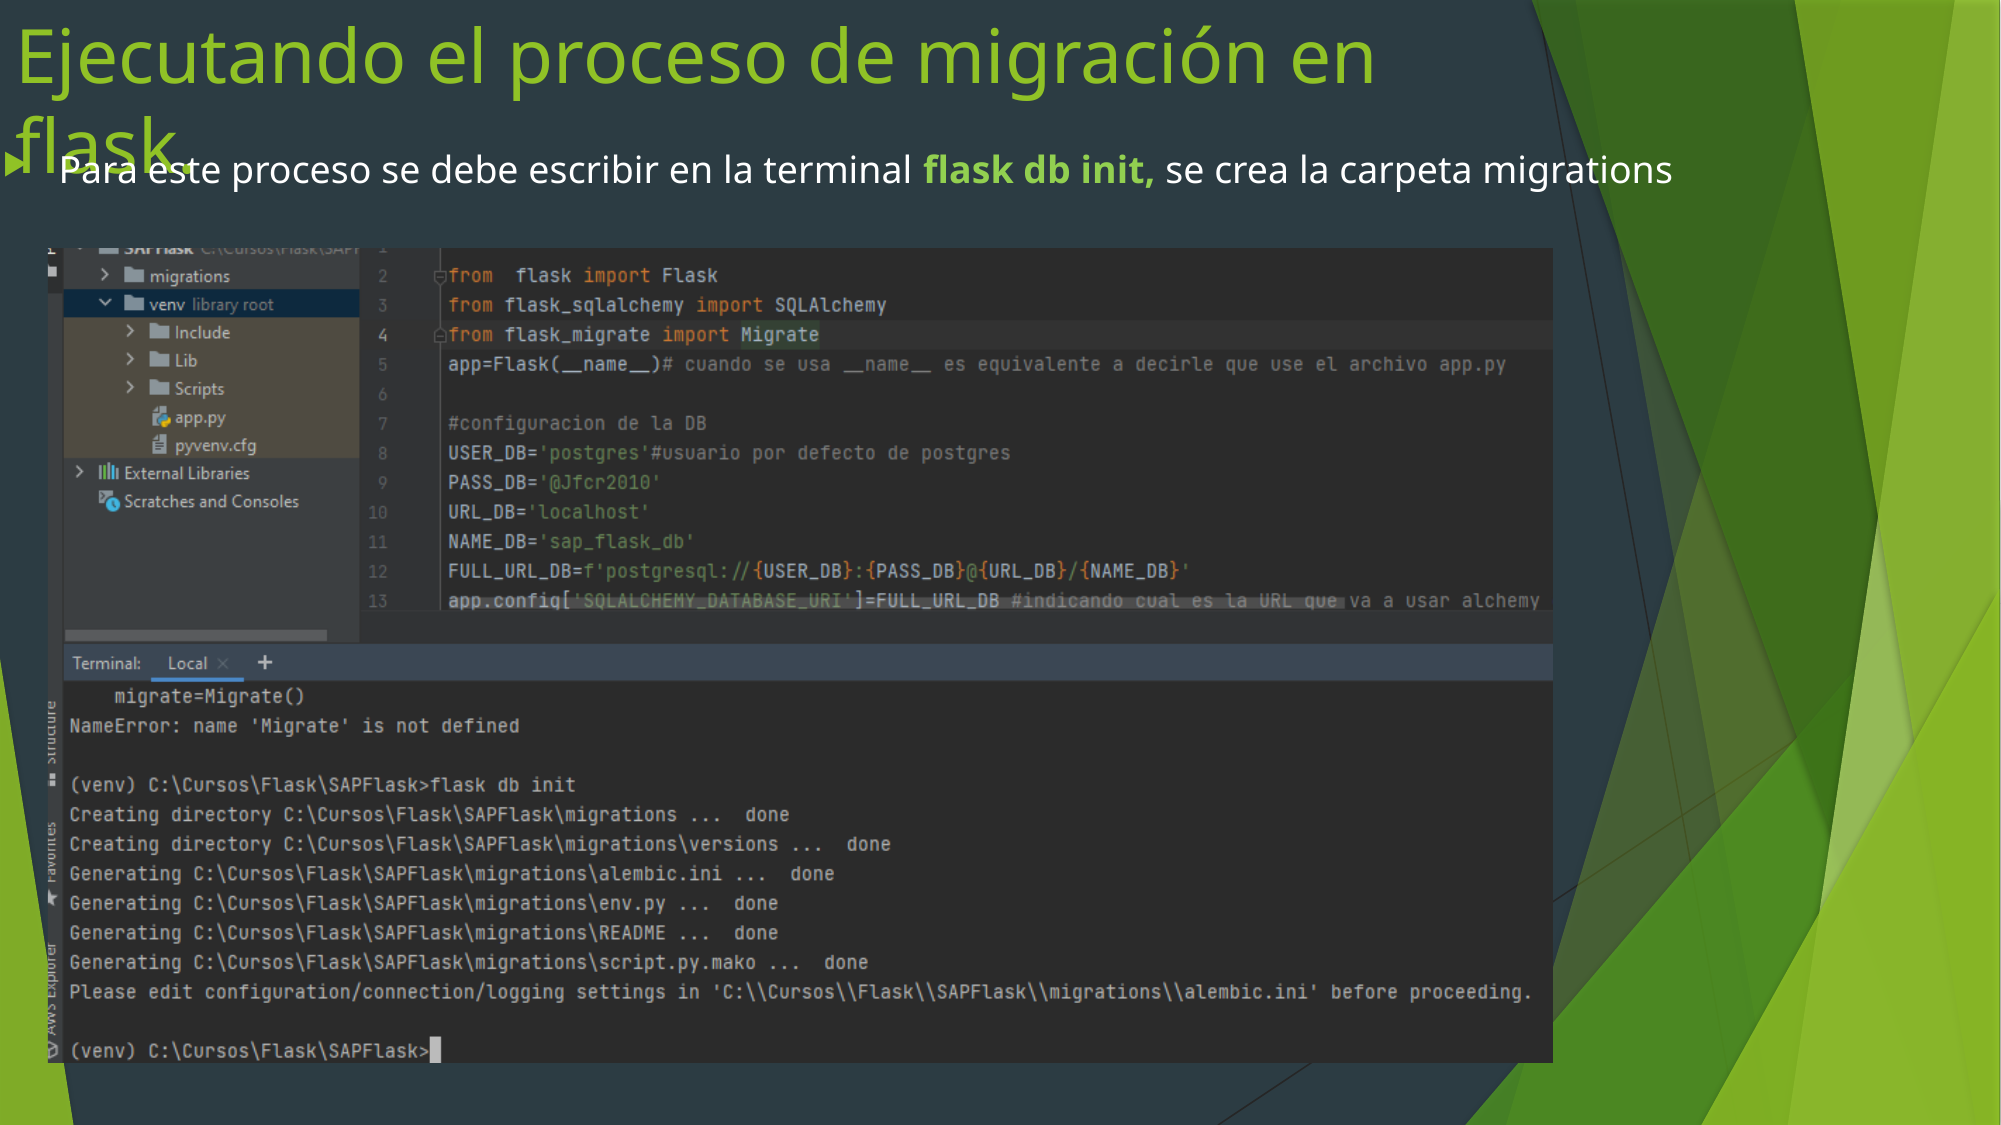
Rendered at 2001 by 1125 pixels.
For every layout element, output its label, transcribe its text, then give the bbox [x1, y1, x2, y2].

list Para este proceso se debe escribir en la terminal flask db init, se crea la carpeta migrations [0, 138, 1691, 694]
title Ejecutando el proceso de migración en flask. [0, 1, 1553, 138]
picture [47, 247, 1554, 1064]
